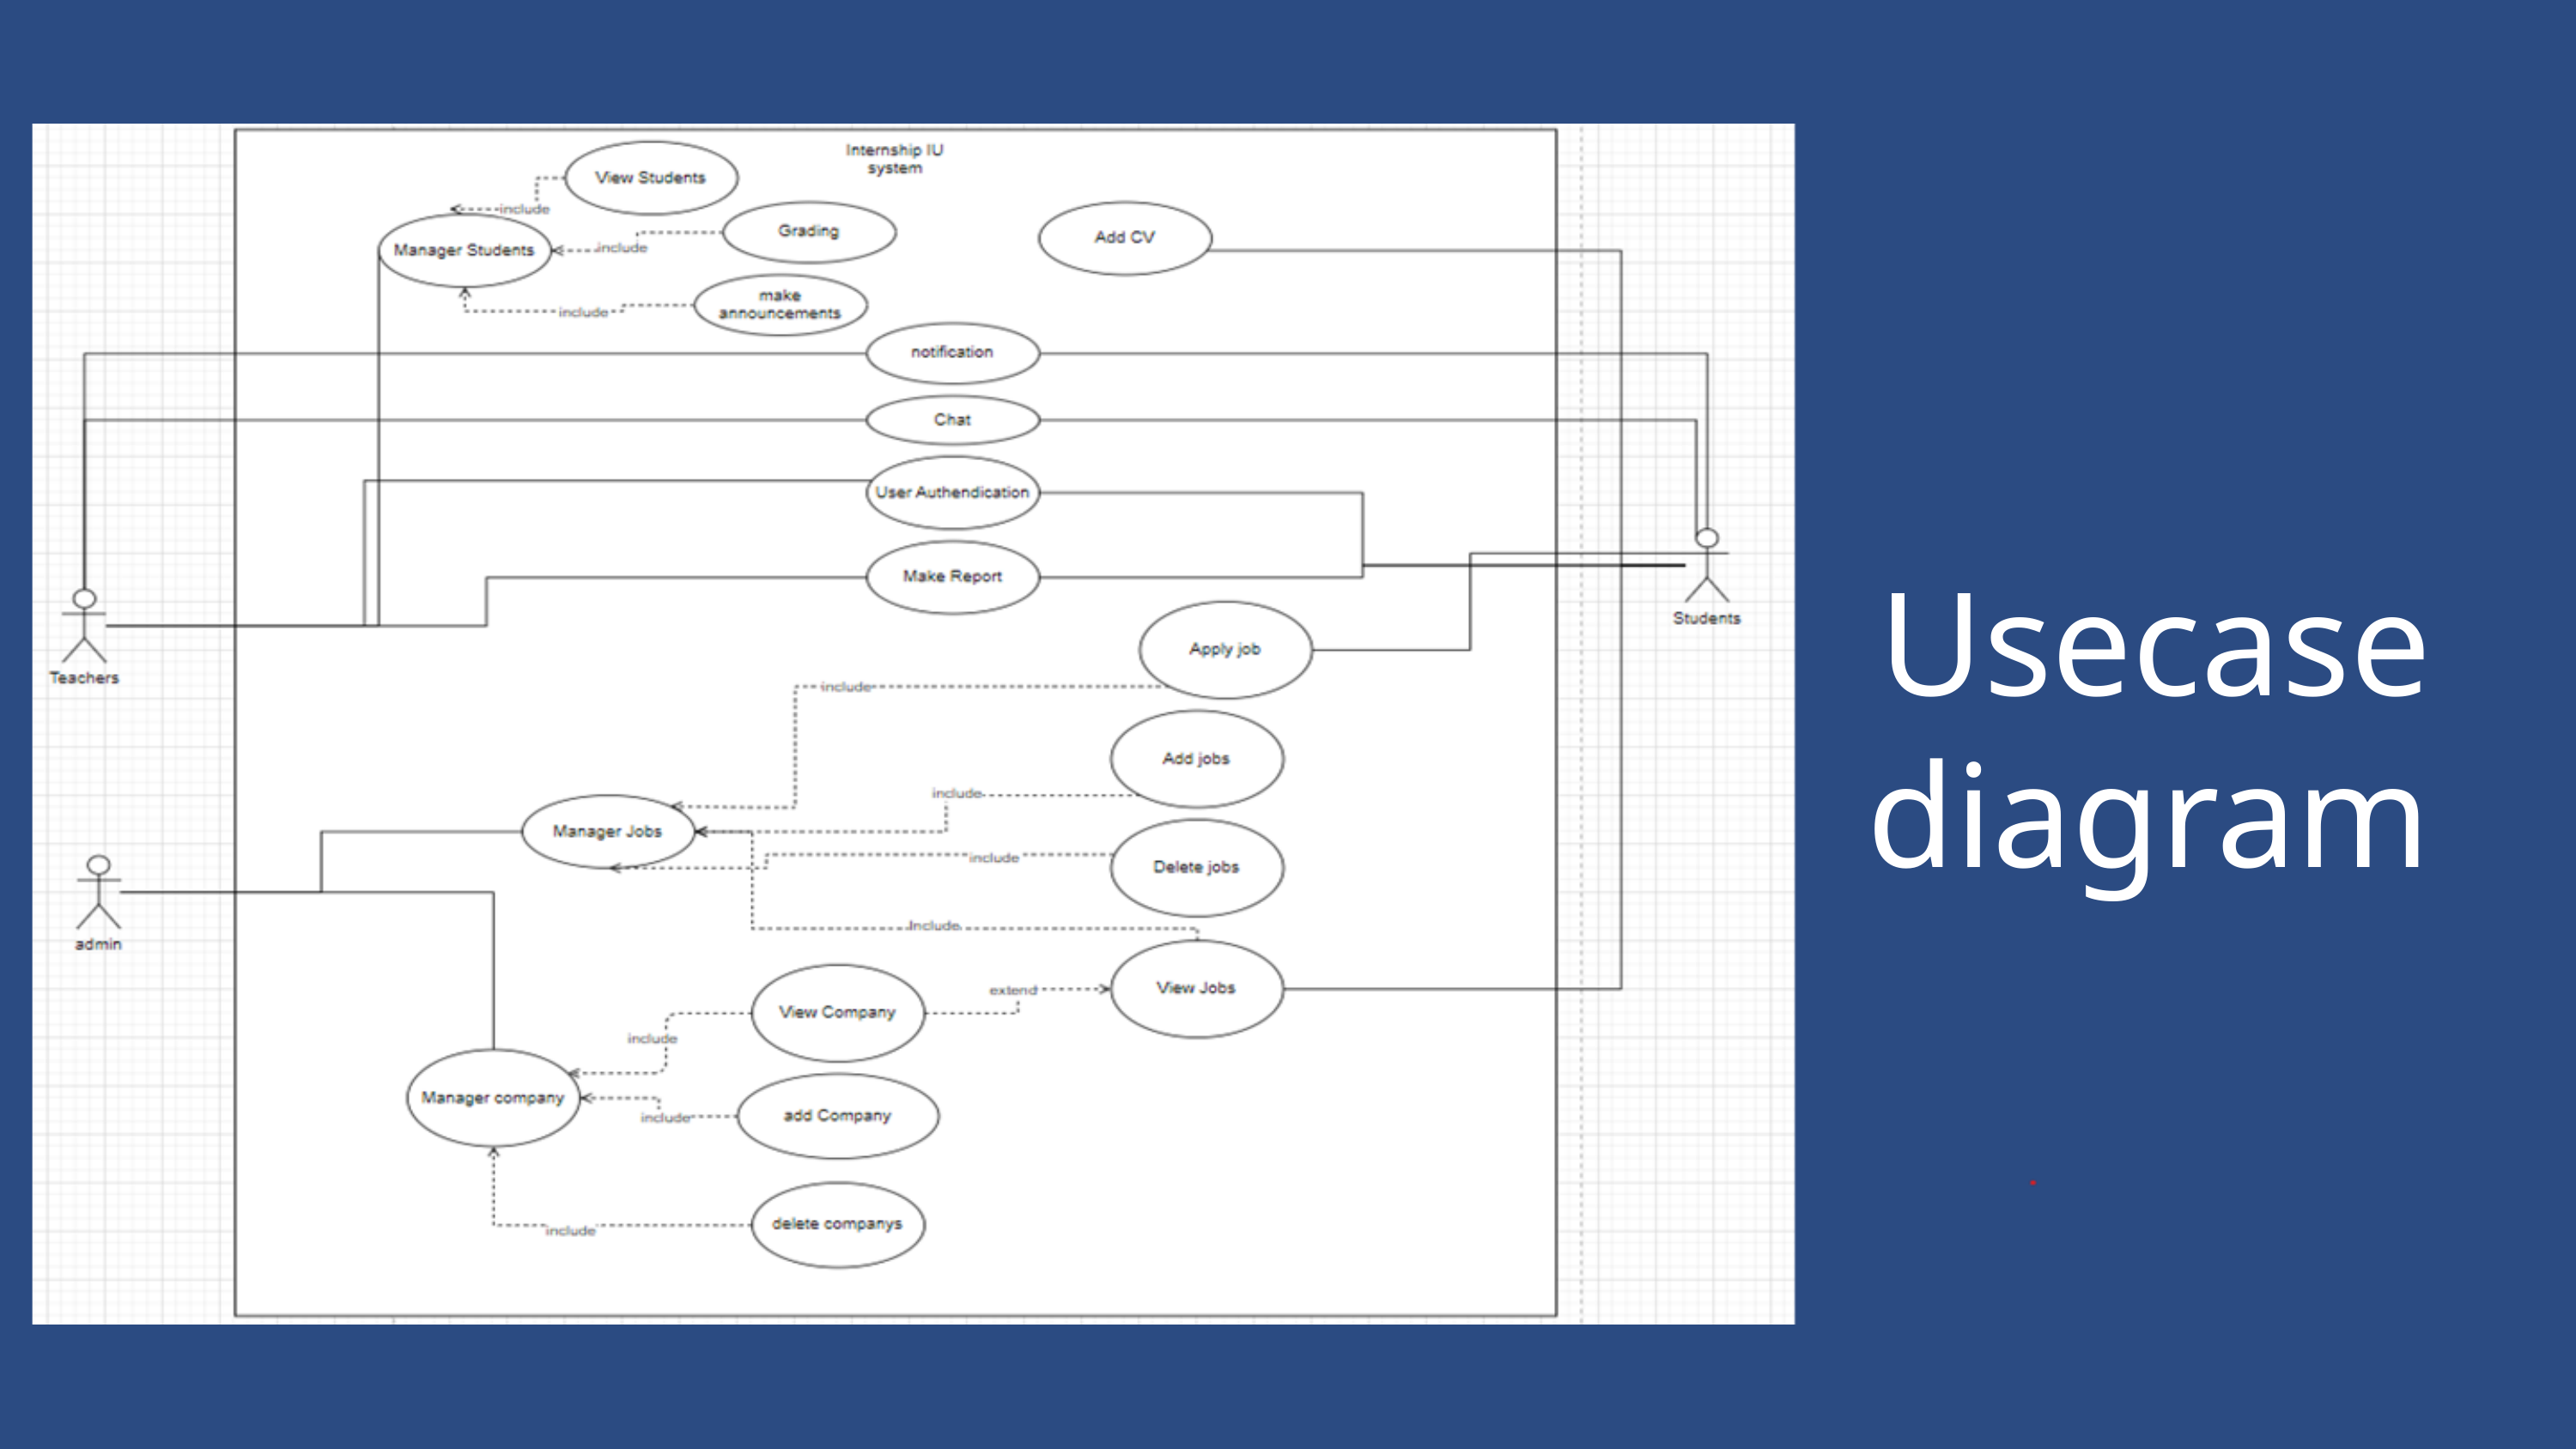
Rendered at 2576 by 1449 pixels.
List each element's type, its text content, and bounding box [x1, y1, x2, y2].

text_box [32, 124, 2038, 1325]
text_box Usecase diagram [1801, 552, 2432, 896]
